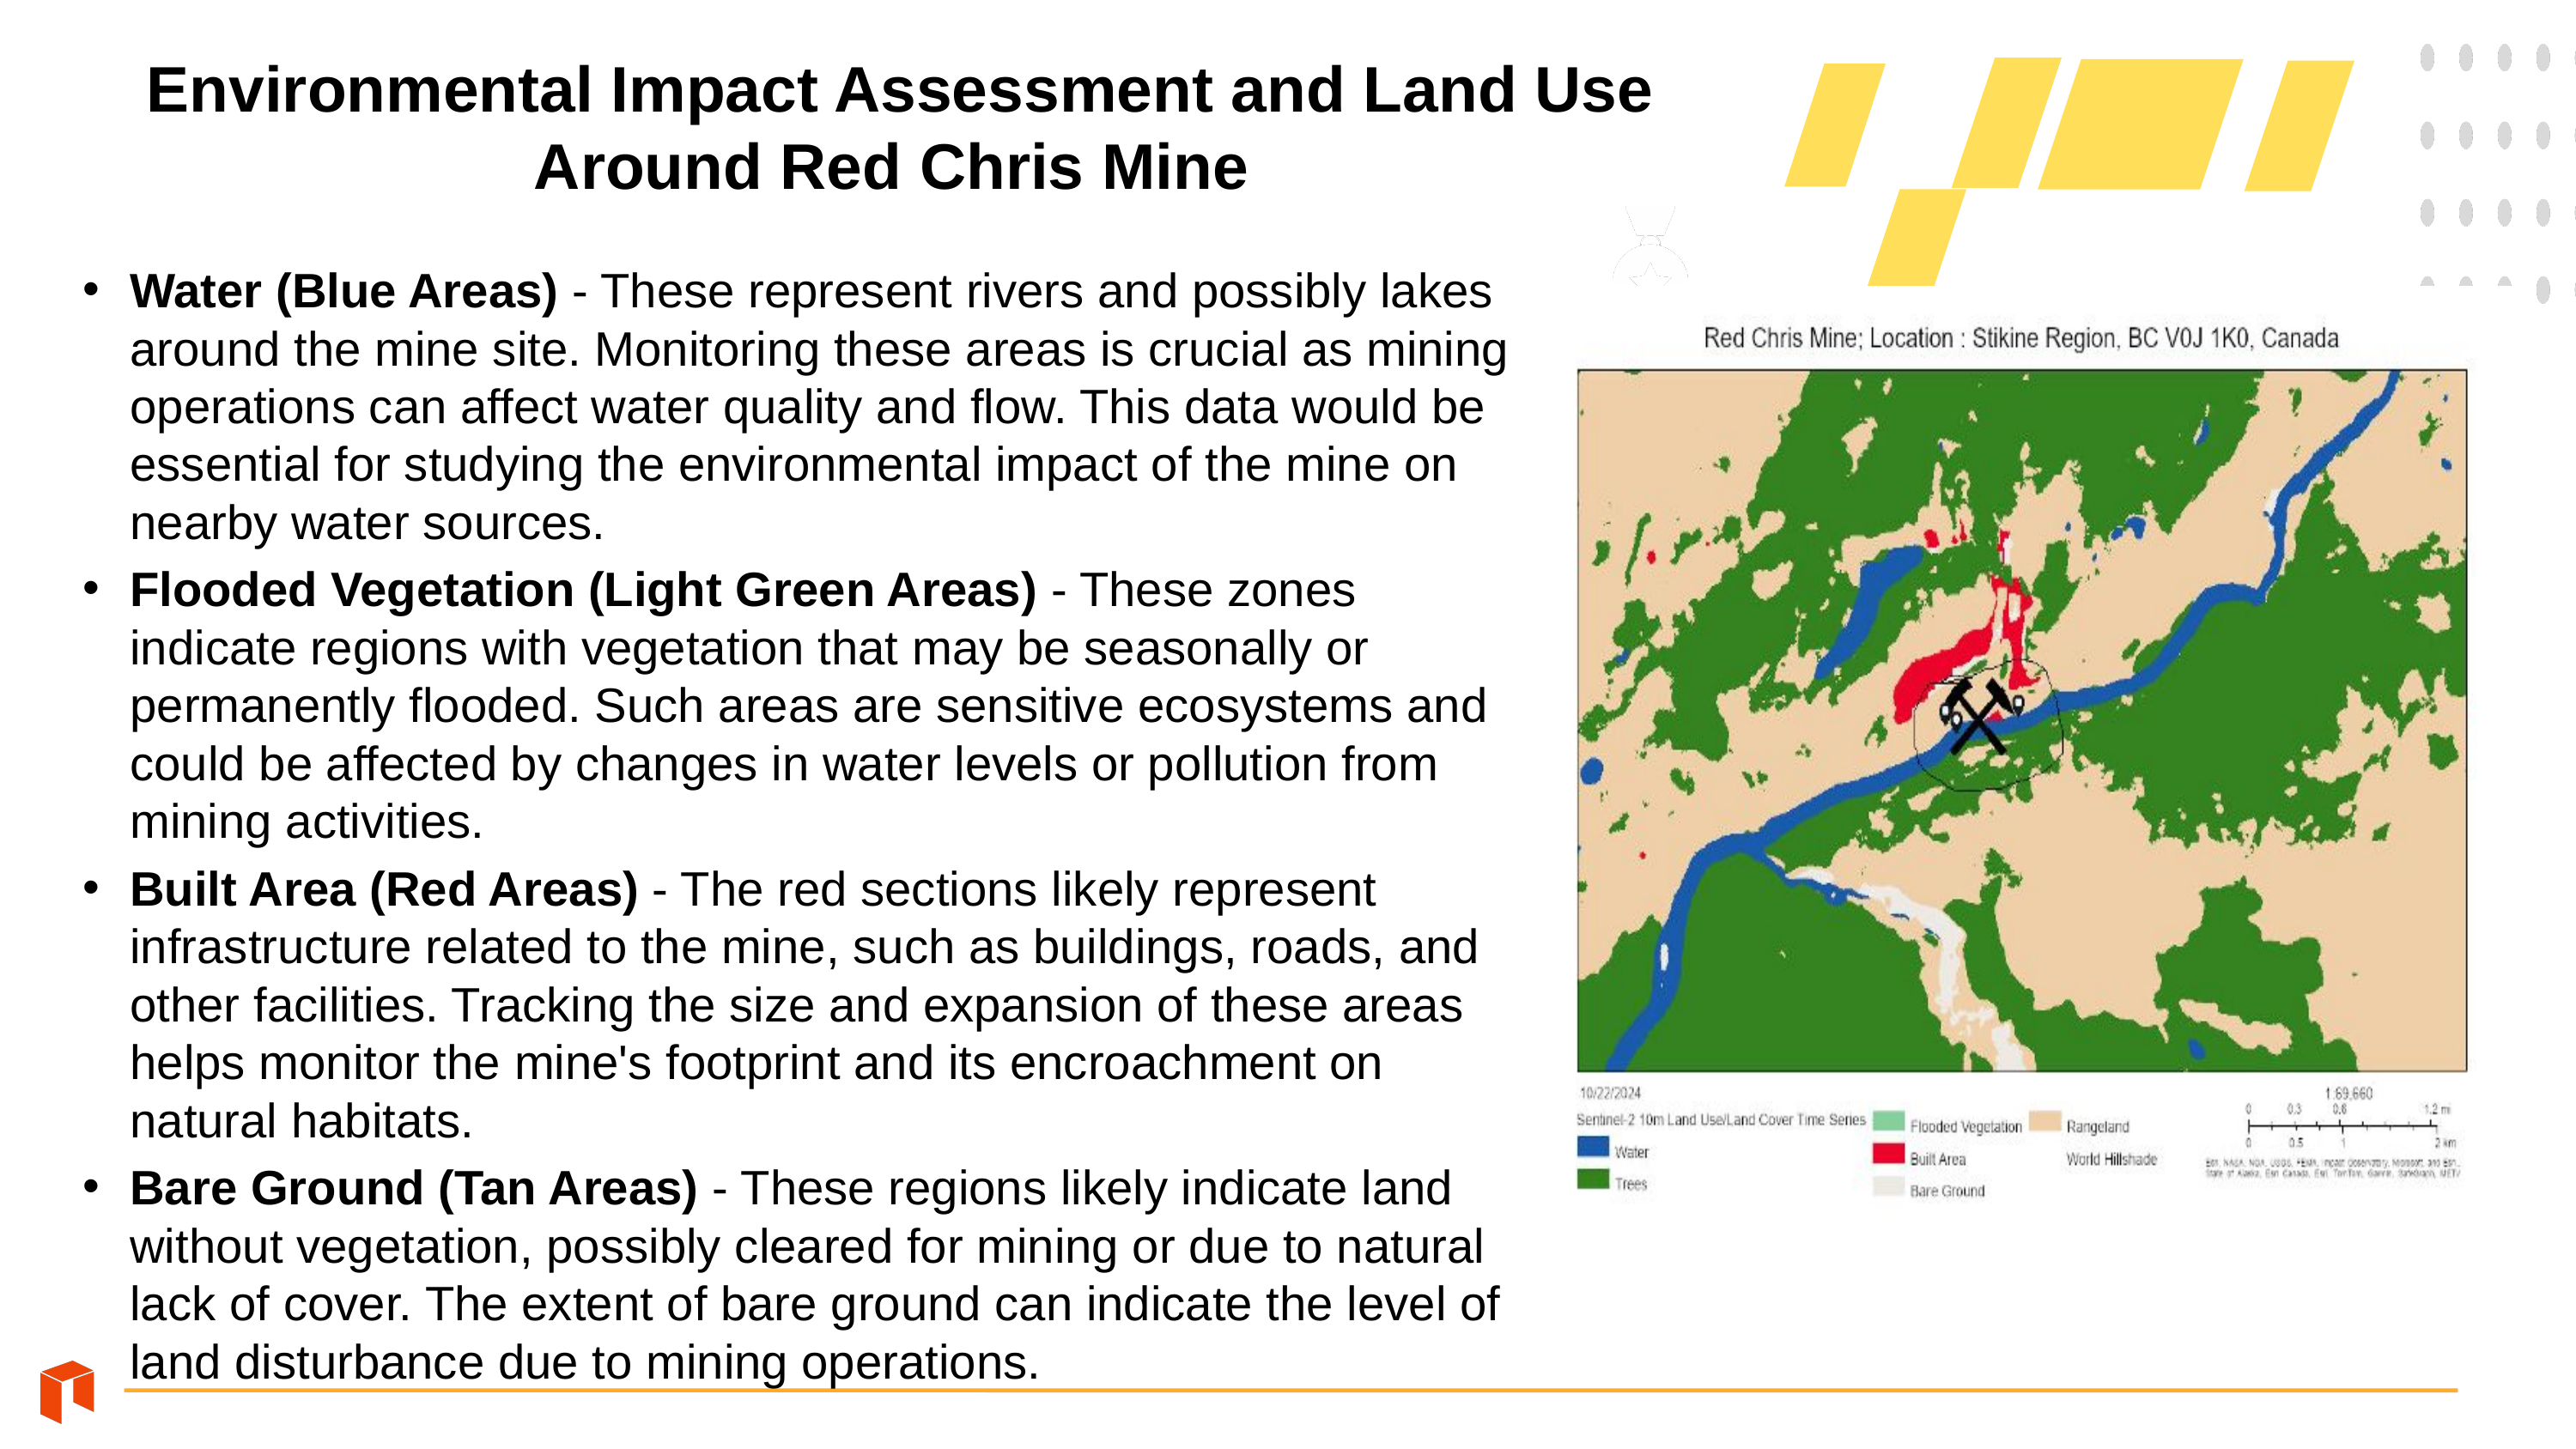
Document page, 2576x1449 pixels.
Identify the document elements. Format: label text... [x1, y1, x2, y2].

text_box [1951, 57, 2063, 189]
text_box [40, 1361, 94, 1424]
text_box [1613, 206, 1688, 285]
title Environmental Impact Assessment and Land Use Around Red Chris Mine [65, 47, 1735, 203]
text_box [1783, 63, 1886, 187]
list Water (Blue Areas) - These represent rivers and possibly lakes around the mine site. Monitoring these areas is crucial as mining operations can affect water quality and flow. This data would be essential for studying the environmental impact of the mine on nearby water sources. Flooded Vegetation (Light Green Areas) - These zones indicate regions with vegetation that may be seasonally or permanently flooded. Such areas are sensitive ecosystems and could be affected by changes in water levels or pollution from mining activities. Built Area (Red Areas) - The red sections likely represent infrastructure related to the mine, such as buildings, roads, and other facilities. Tracking the size and expansion of these areas helps monitor the mine's footprint and its encroachment on natural habitats. Bare Ground (Tan Areas) - These regions likely indicate land without vegetation, possibly cleared for mining or due to natural lack of cover. The extent of bare ground can indicate the level of land disturbance due to mining operations. [70, 252, 1529, 1411]
picture [1530, 286, 2512, 1242]
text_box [2037, 58, 2245, 190]
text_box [2246, 60, 2355, 191]
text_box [1856, 0, 2576, 320]
